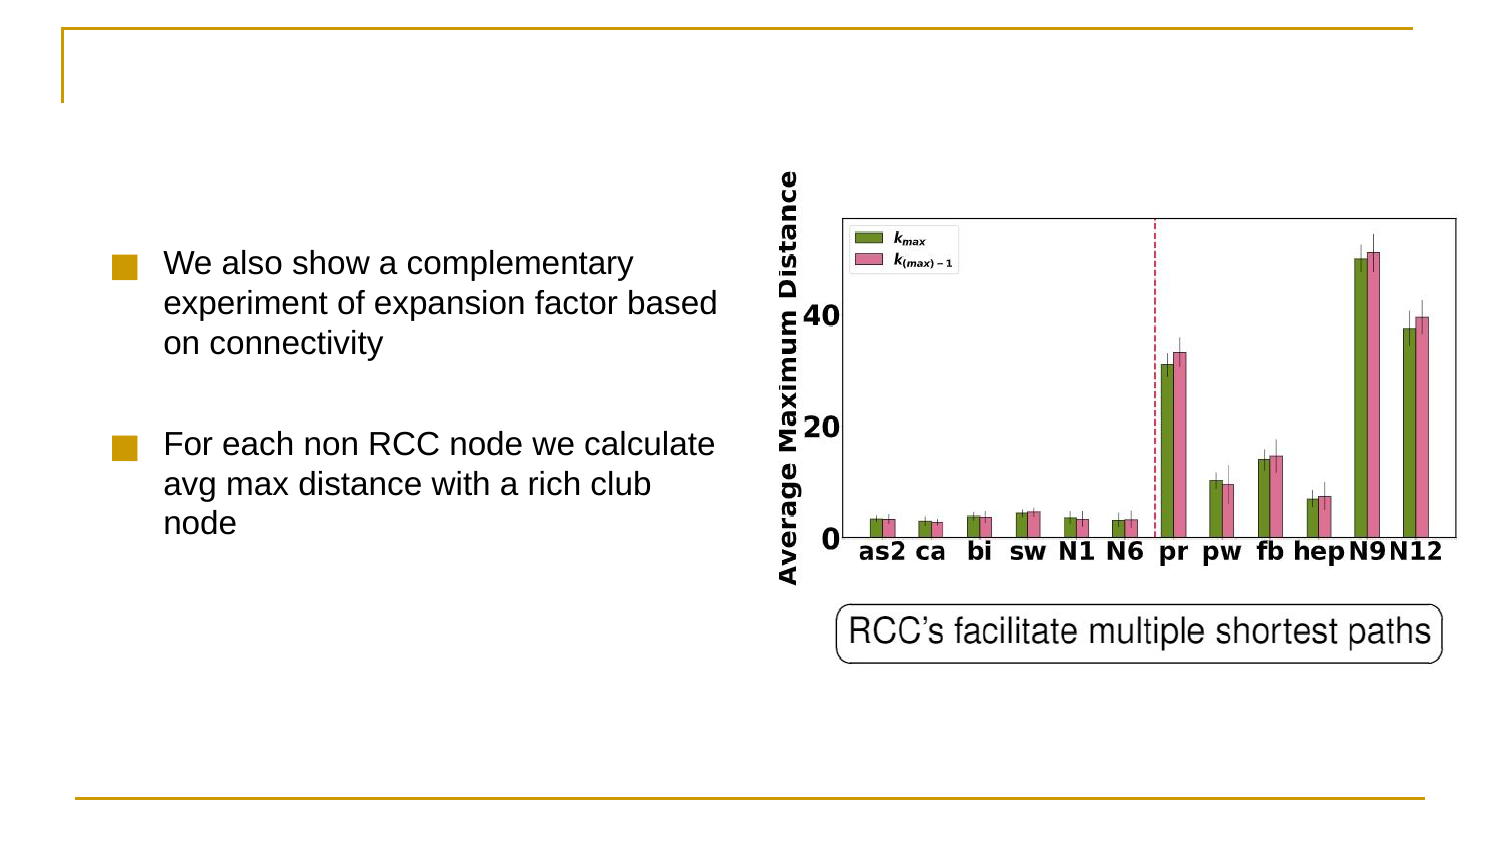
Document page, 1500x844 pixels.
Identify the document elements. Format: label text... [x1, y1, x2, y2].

list We also show a complementary experiment of expansion factor based on connectivity For each non RCC node we calculate avg max distance with a rich club node [74, 127, 739, 753]
picture [778, 161, 1473, 682]
